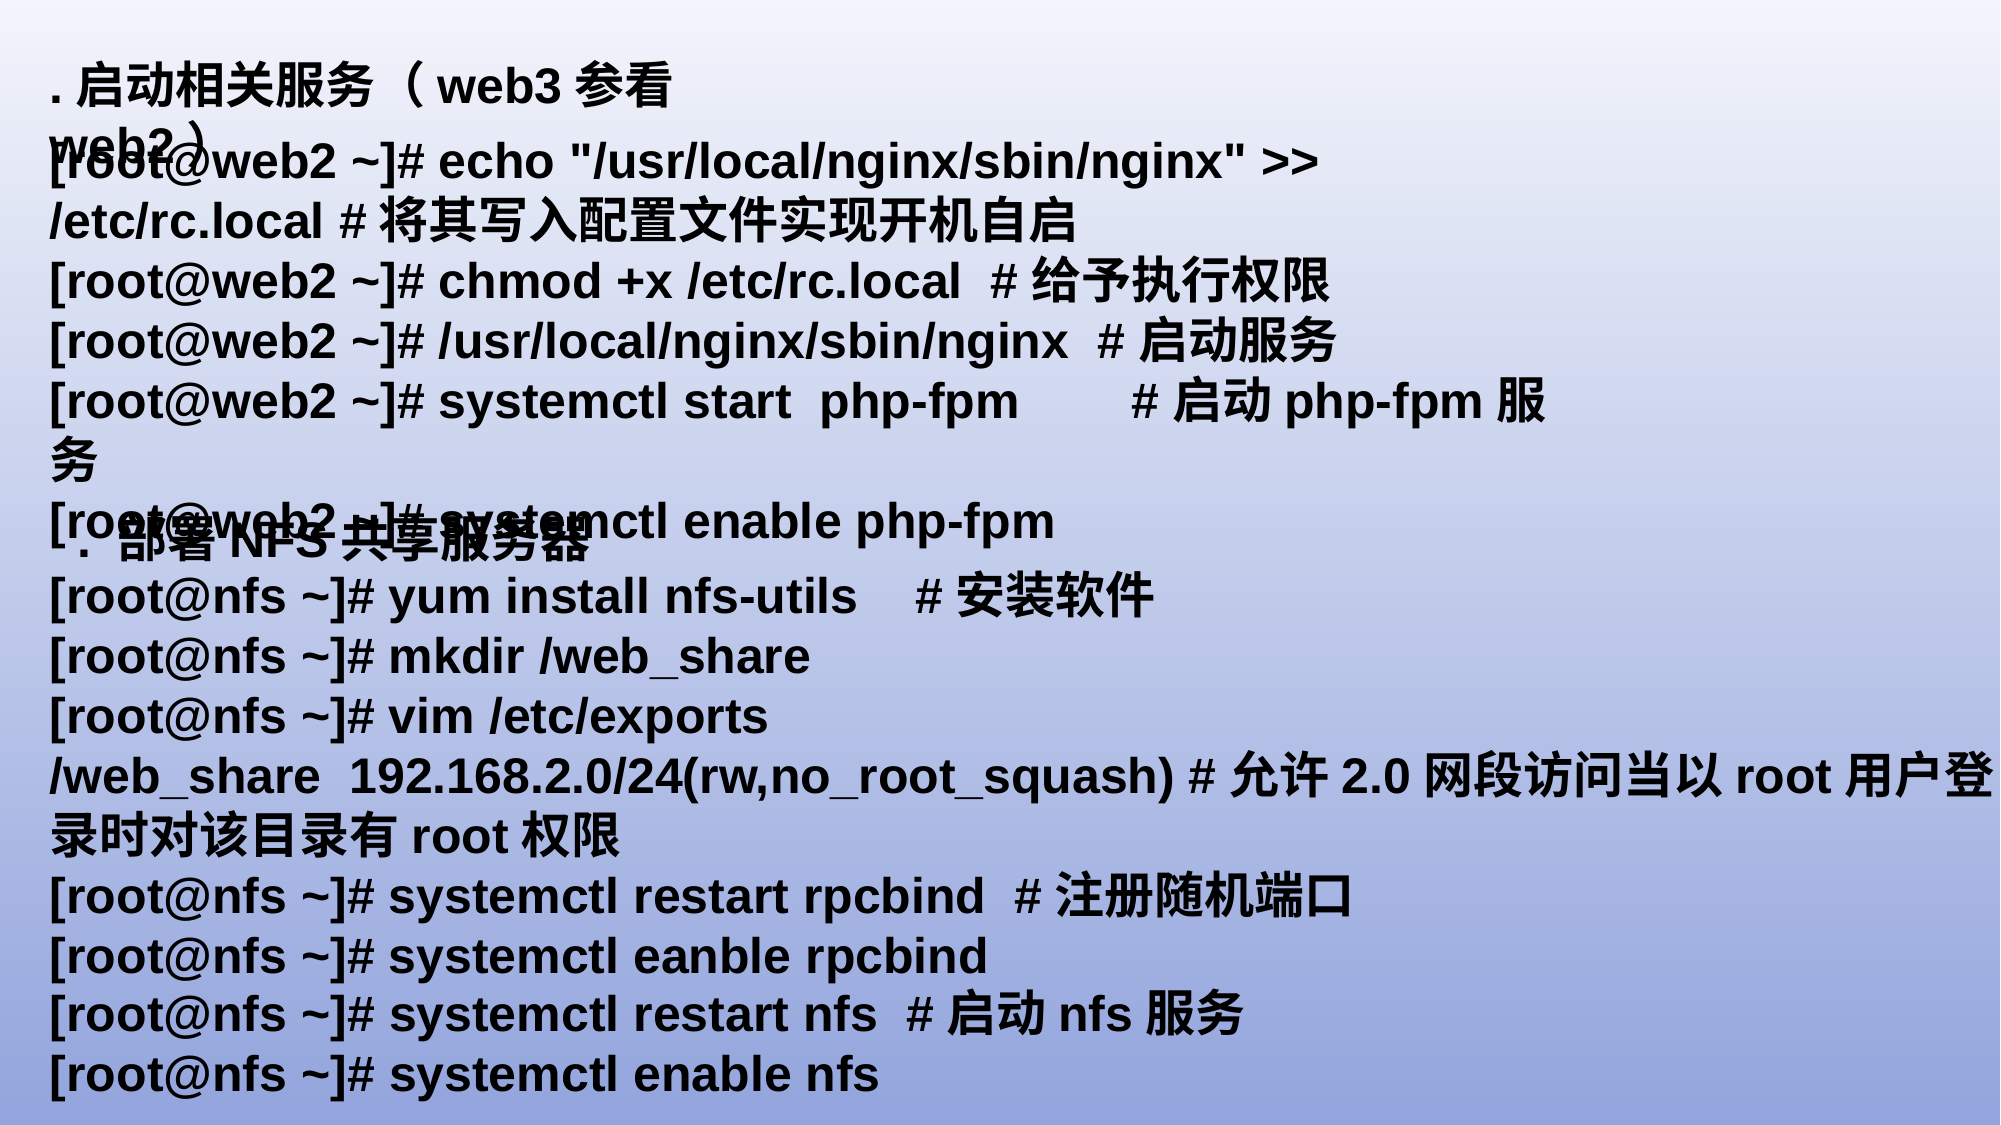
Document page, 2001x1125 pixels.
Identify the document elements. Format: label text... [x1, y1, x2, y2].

text_box [root@nfs ~]# systemctl restart nfs #启动nfs服务 [root@nfs ~]# systemctl enable nfs [34, 973, 1654, 1109]
text_box [root@nfs ~]# yum install nfs-utils #安装软件 [root@nfs ~]# mkdir /web_share [root@nfs ~]# vim /etc/exports /web_share 192.168.2.0/24(rw,no_root_squash) #允许2.0网段访问当以root用户登录时对该目录有root权限 [root@nfs ~]# systemctl restart rpcbind #注册随机端口 [root@nfs ~]# systemctl eanble rpcbind [35, 555, 2000, 991]
text_box [root@web2 ~]# echo "/usr/local/nginx/sbin/nginx" >> /etc/rc.local #将其写入配置文件实现开机自启 [root@web2 ~]# chmod +x /etc/rc.local #给予执行权限 [root@web2 ~]# /usr/local/nginx/sbin/nginx #启动服务 [root@web2 ~]# systemctl start php-fpm #启动php-fpm服务 [root@web2 ~]# systemctl enable php-fpm [35, 121, 1600, 555]
text_box . 部署NFS共享服务器 [62, 500, 616, 555]
text_box .启动相关服务（web3参看web2） [35, 46, 829, 121]
